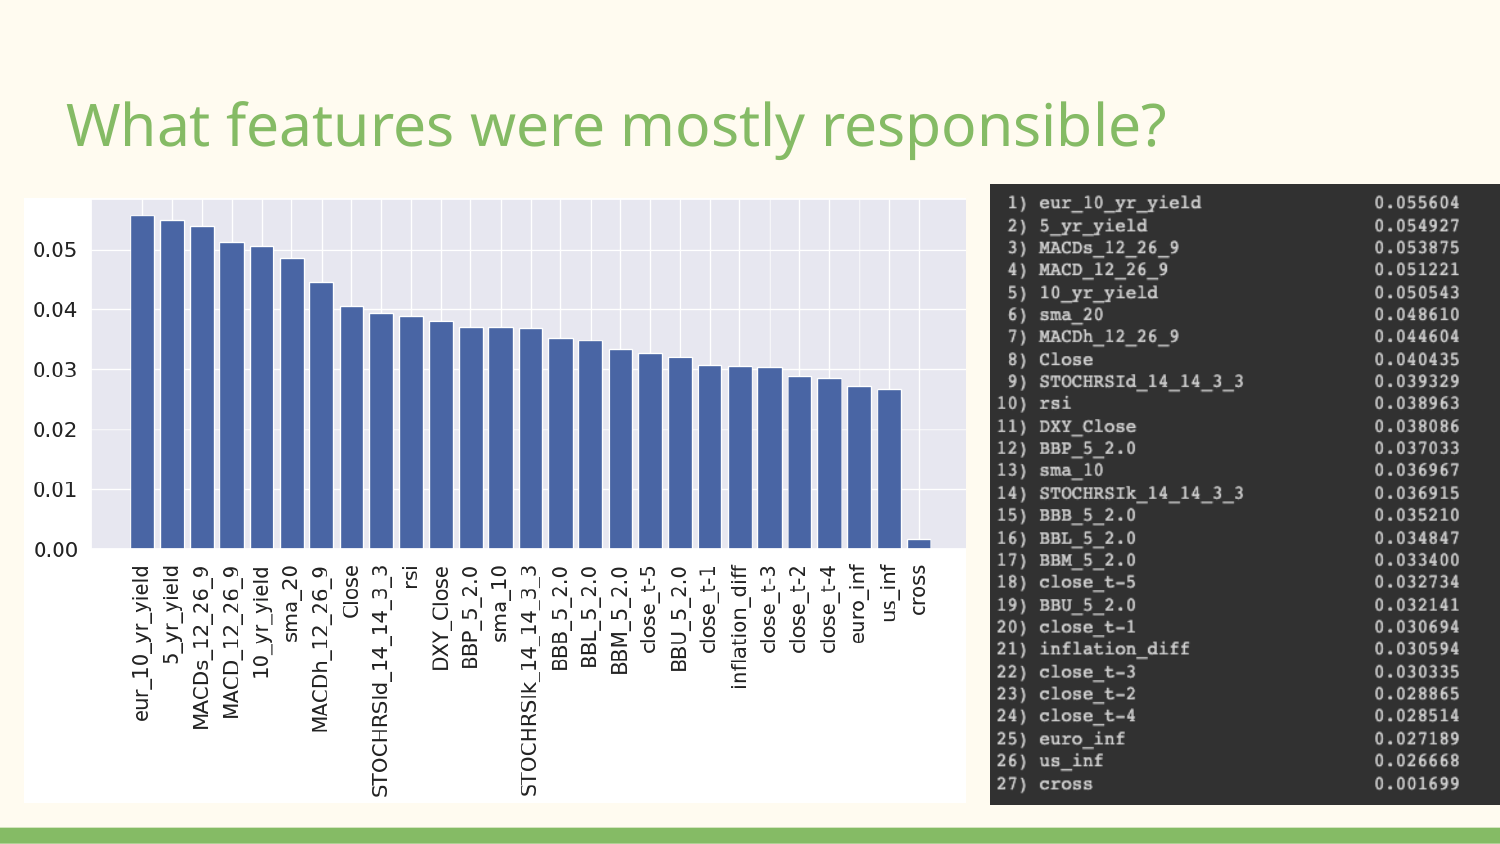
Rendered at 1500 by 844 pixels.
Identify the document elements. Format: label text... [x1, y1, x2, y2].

picture [24, 198, 966, 803]
picture [989, 183, 1500, 805]
title What features were mostly responsible? [51, 72, 1449, 174]
